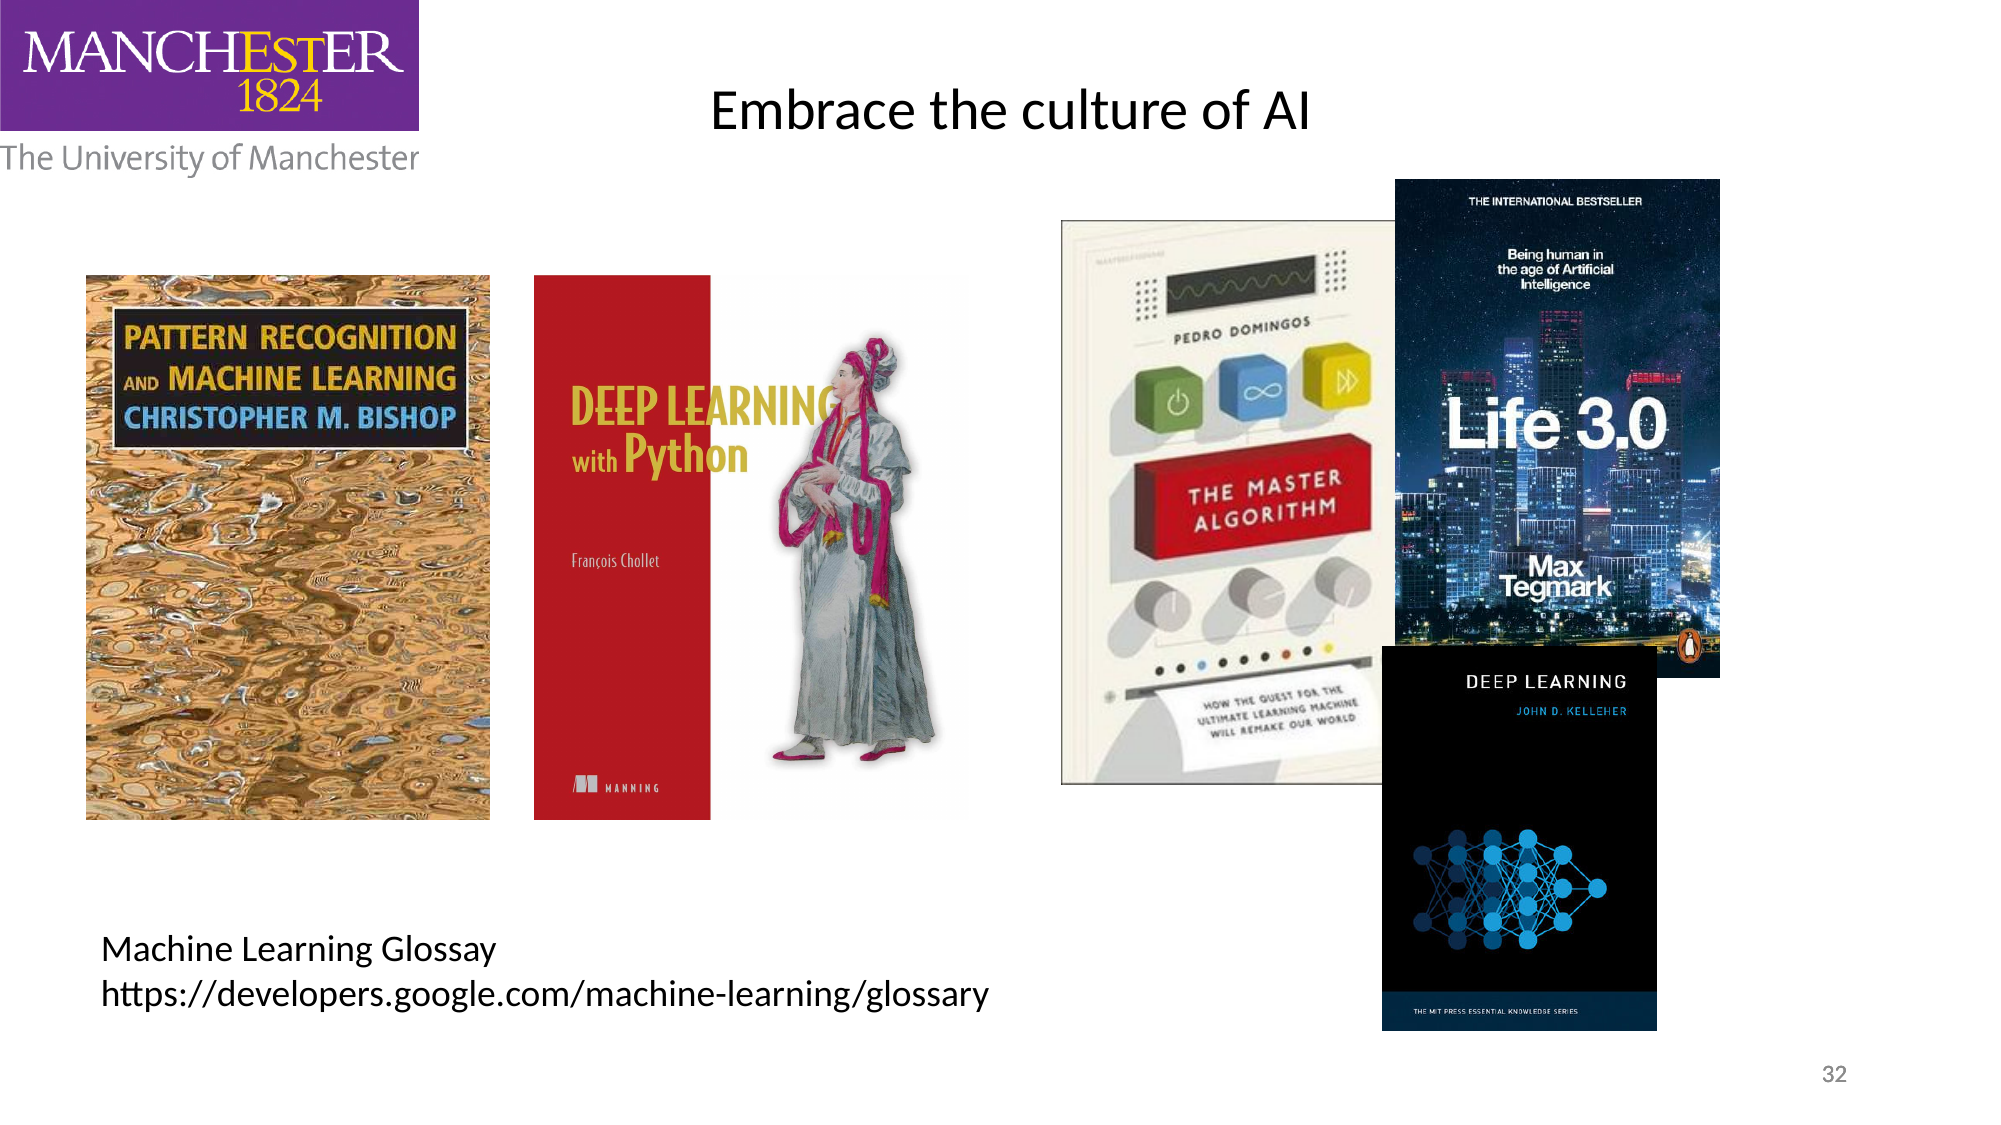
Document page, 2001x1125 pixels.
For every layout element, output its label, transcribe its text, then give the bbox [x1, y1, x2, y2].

text_box Embrace the culture of AI [511, 63, 1512, 219]
picture [1061, 179, 1720, 1031]
picture [0, 0, 419, 178]
picture [86, 275, 490, 820]
picture [534, 275, 969, 820]
text_box 32 [1412, 1042, 1863, 1103]
text_box Machine Learning Glossay https://developers.google.com/machine-learning/glossary [86, 917, 1087, 1022]
